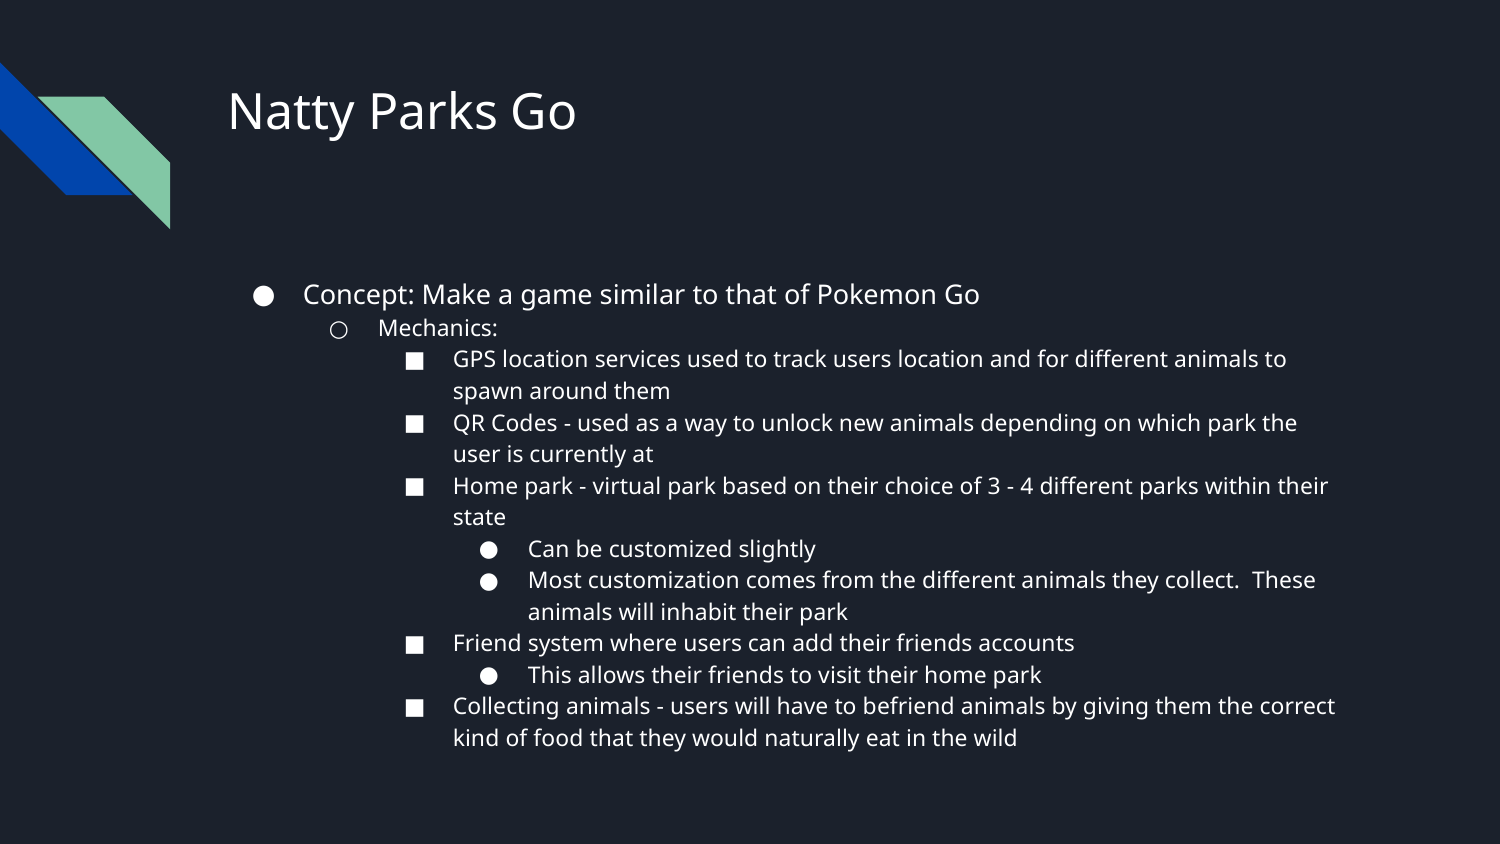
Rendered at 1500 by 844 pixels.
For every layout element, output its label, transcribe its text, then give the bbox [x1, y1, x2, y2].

title Natty Parks Go [212, 64, 1368, 215]
list Concept: Make a game similar to that of Pokemon Go Mechanics: GPS location services used to track users location and for different animals to spawn around them QR Codes - used as a way to unlock new animals depending on which park the user is currently at Home park - virtual park based on their choice of 3 - 4 different parks within their state Can be customized slightly Most customization comes from the different animals they collect. These animals will inhabit their park Friend system where users can add their friends accounts This allows their friends to visit their home park Collecting animals - users will have to befriend animals by giving them the correct kind of food that they would naturally eat in the wild [212, 257, 1368, 735]
